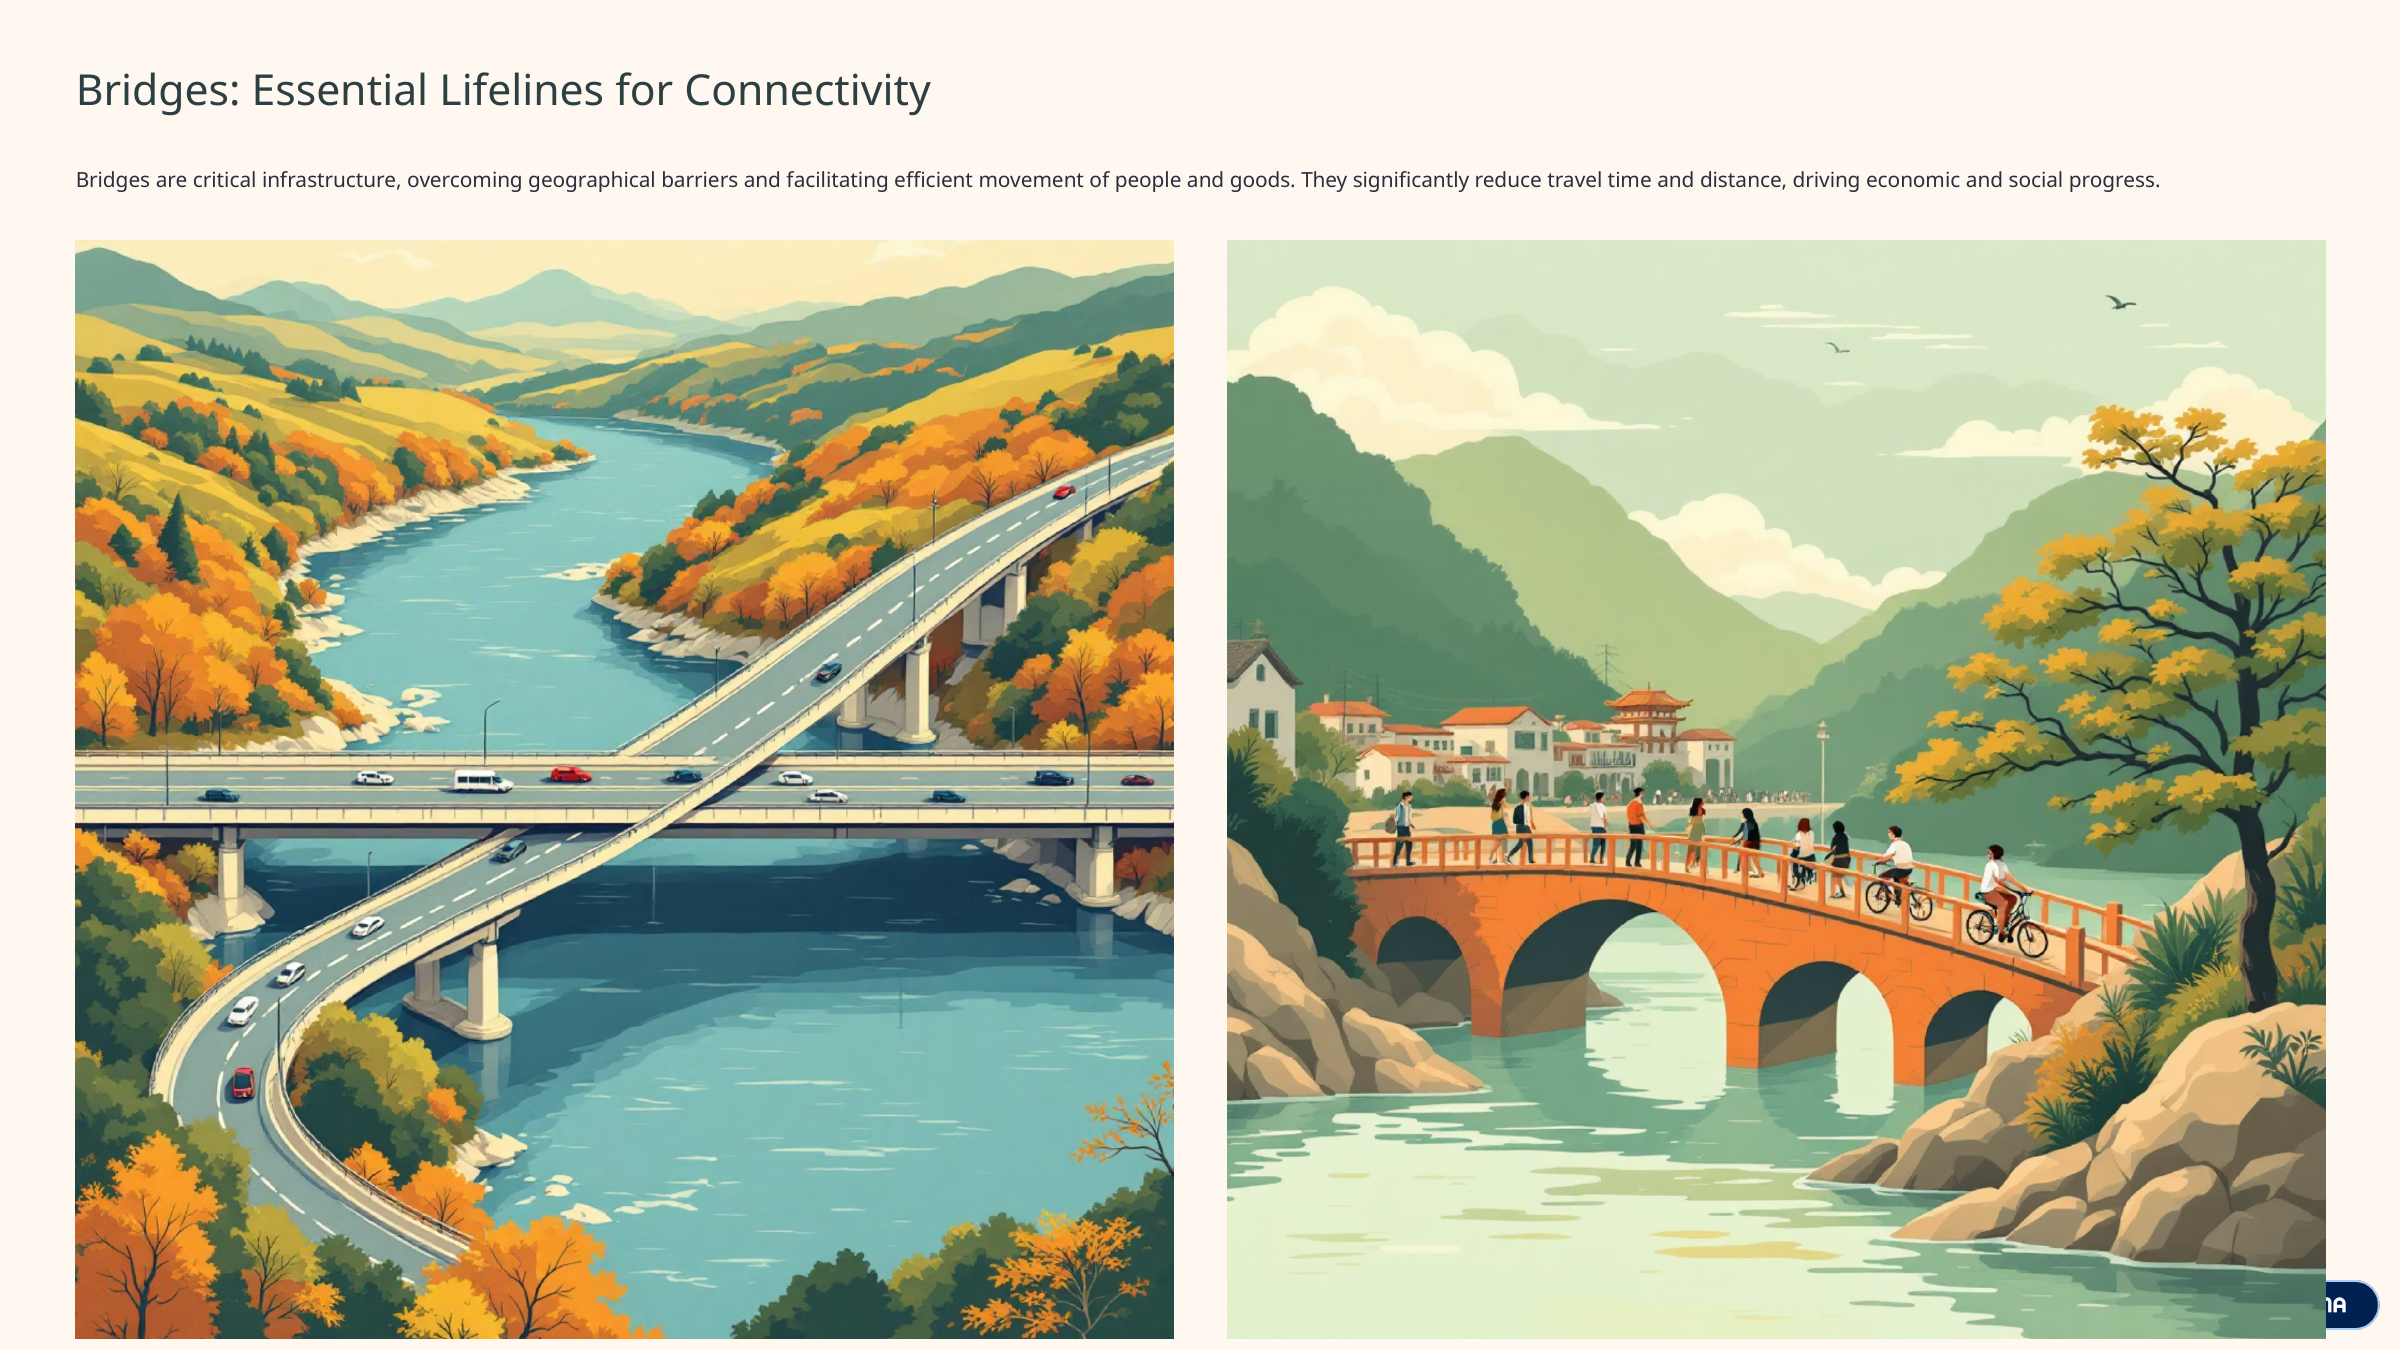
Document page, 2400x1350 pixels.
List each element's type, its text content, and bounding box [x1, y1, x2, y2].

text_box Bridges are critical infrastructure, overcoming geographical barriers and facilitating efficient movement of people and goods. They significantly reduce travel time and distance, driving economic and social progress. [75, 157, 2325, 192]
picture [75, 240, 1174, 1339]
picture [1227, 240, 2389, 1339]
text_box Bridges: Essential Lifelines for Connectivity [75, 59, 946, 114]
